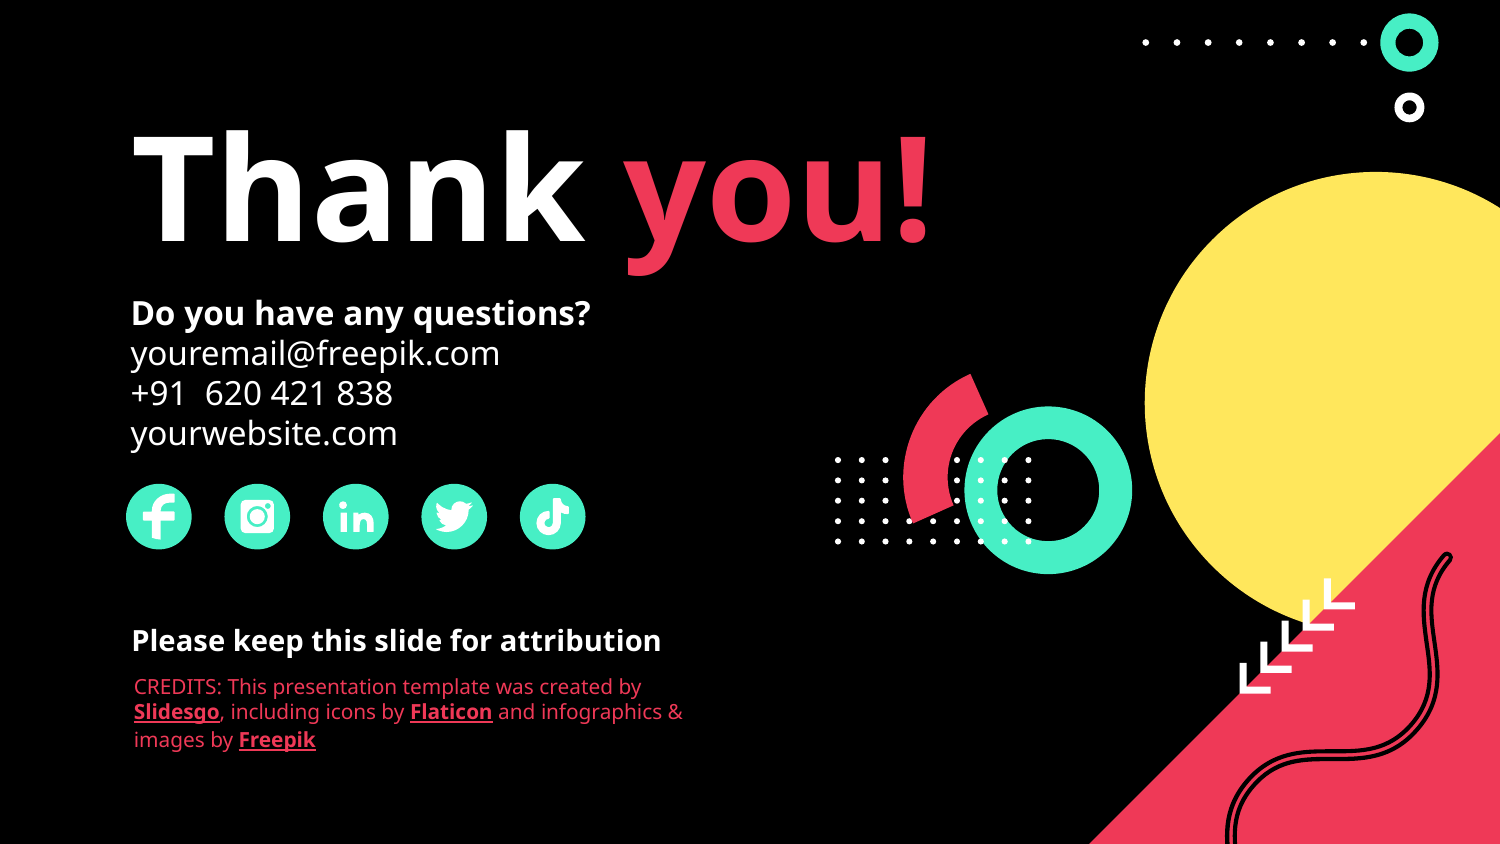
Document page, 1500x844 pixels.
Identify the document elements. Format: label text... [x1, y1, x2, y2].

subtitle Please keep this slide for attribution [116, 603, 689, 675]
title Thank you! [116, 88, 1033, 279]
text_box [519, 483, 586, 550]
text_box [224, 483, 291, 550]
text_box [421, 483, 488, 550]
subtitle Do you have any questions? youremail@freepik.com +91 620 421 838 yourwebsite.com [115, 277, 715, 467]
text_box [322, 483, 389, 550]
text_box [125, 483, 192, 550]
